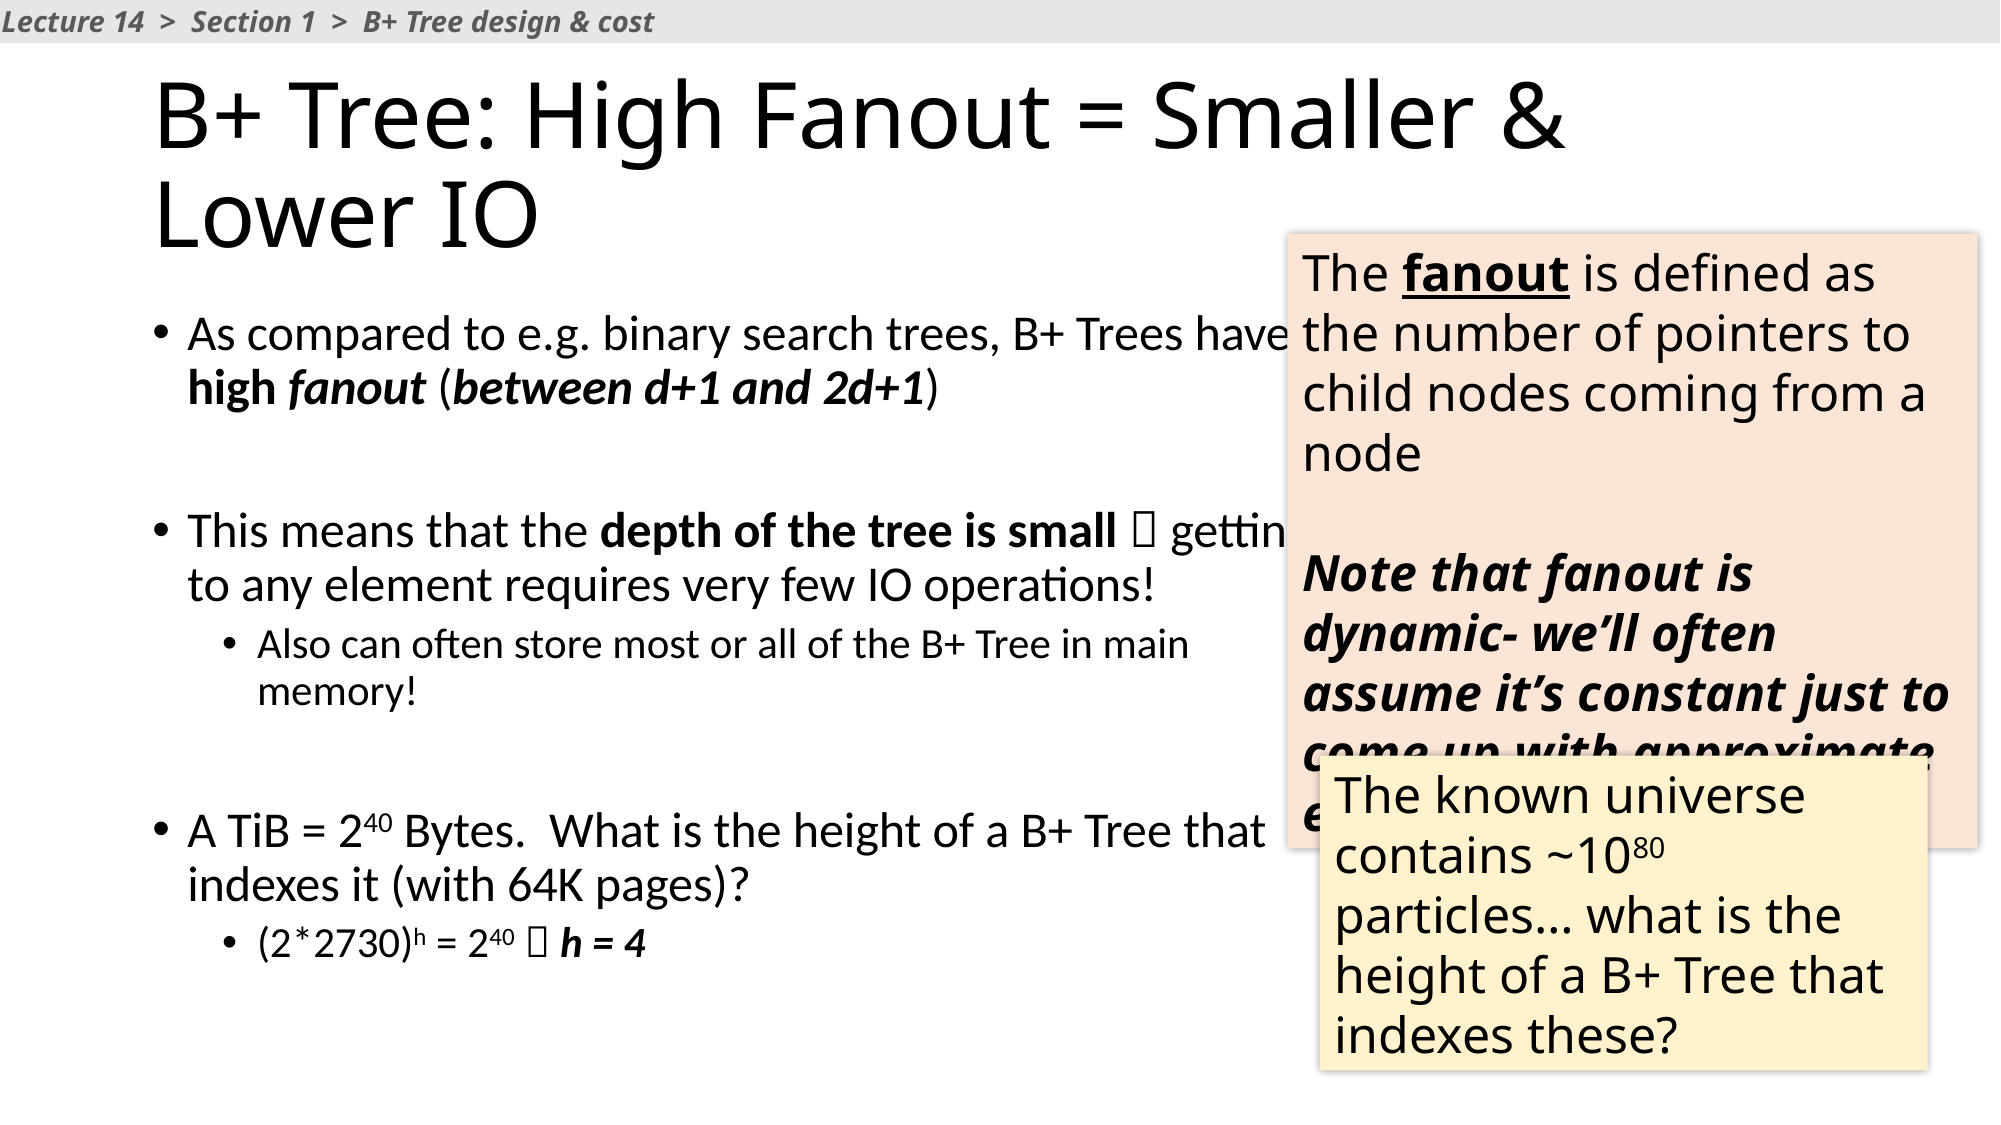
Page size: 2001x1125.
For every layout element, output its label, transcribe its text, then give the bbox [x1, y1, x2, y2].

list As compared to e.g. binary search trees, B+ Trees have high fanout (between d+1 and 2d+1) This means that the depth of the tree is small  getting to any element requires very few IO operations! Also can often store most or all of the B+ Tree in main memory! A TiB = 240 Bytes. What is the height of a B+ Tree that indexes it (with 64K pages)? (2*2730)h = 240  h = 4 [137, 299, 1314, 1014]
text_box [0, 0, 2000, 47]
text_box The known universe contains ~1080 particles… what is the height of a B+ Tree that indexes these? [1319, 755, 1928, 1071]
title B+ Tree: High Fanout = Smaller & Lower IO [137, 59, 1863, 278]
text_box The fanout is defined as the number of pointers to child nodes coming from a node Note that fanout is dynamic- we’ll often assume it’s constant just to come up with approximate eqns! [1287, 233, 1978, 849]
